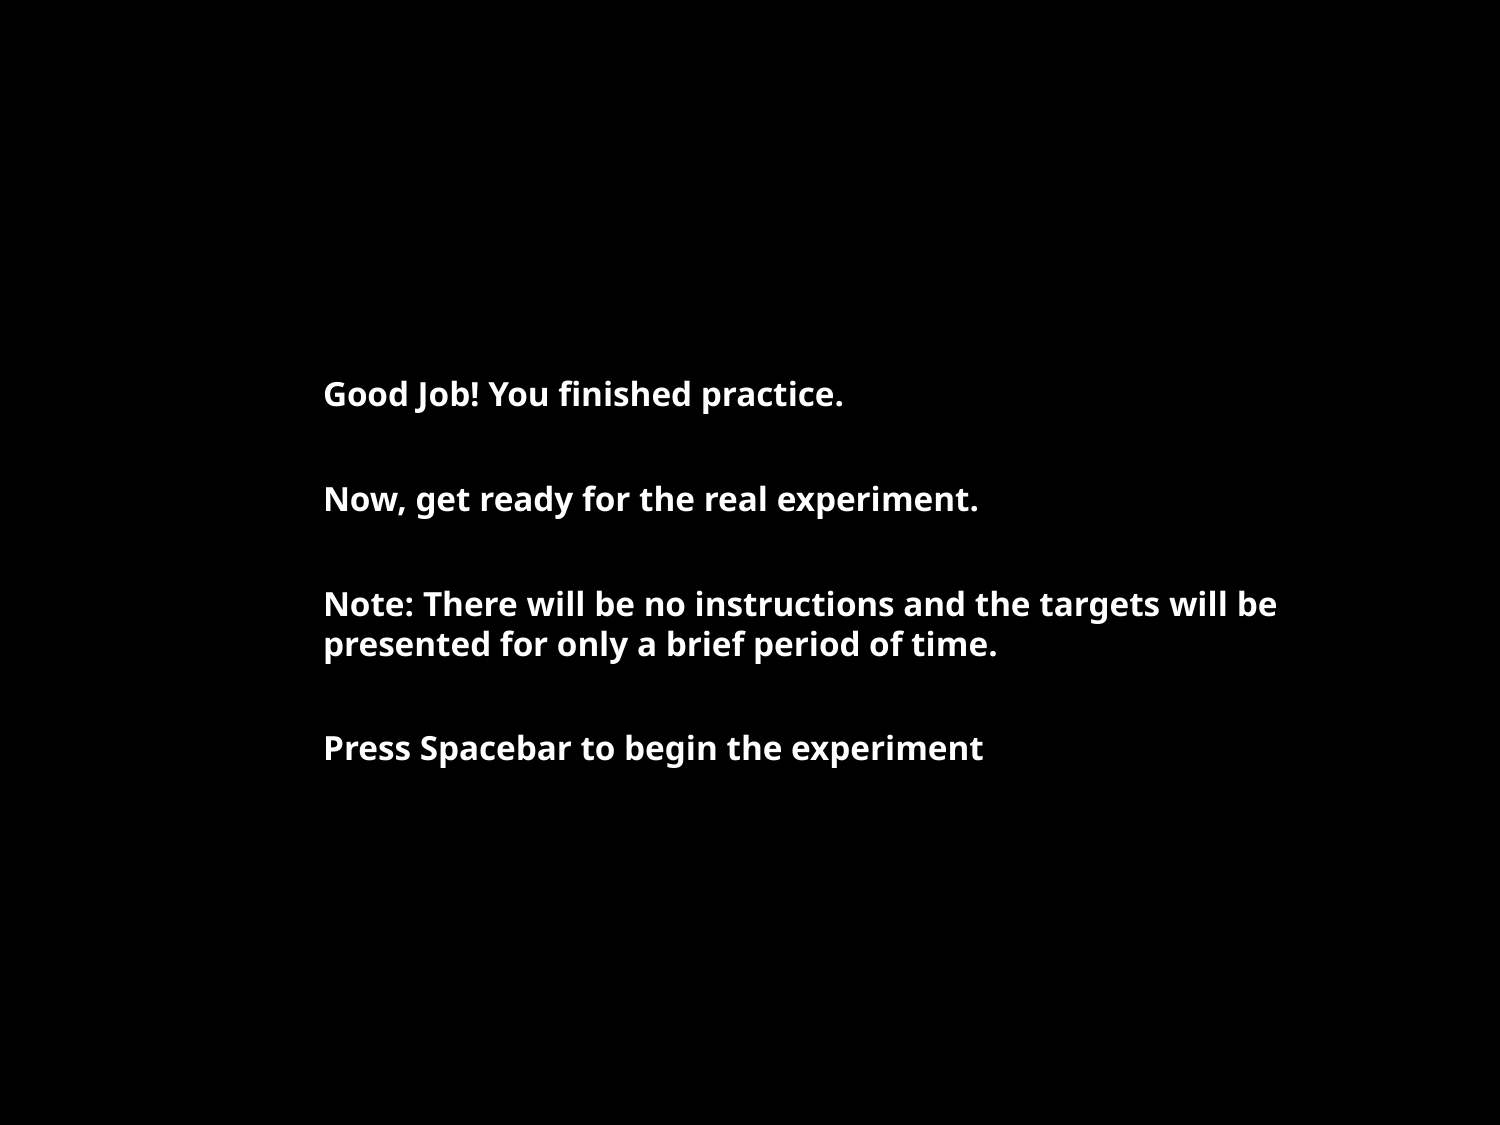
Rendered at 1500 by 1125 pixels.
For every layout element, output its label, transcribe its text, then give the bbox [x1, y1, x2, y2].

text_box [16, 131, 1467, 1007]
text_box Good Job! You finished practice. Now, get ready for the real experiment. Note: There will be no instructions and the targets will be presented for only a brief period of time. Press Spacebar to begin the experiment [308, 365, 1338, 768]
